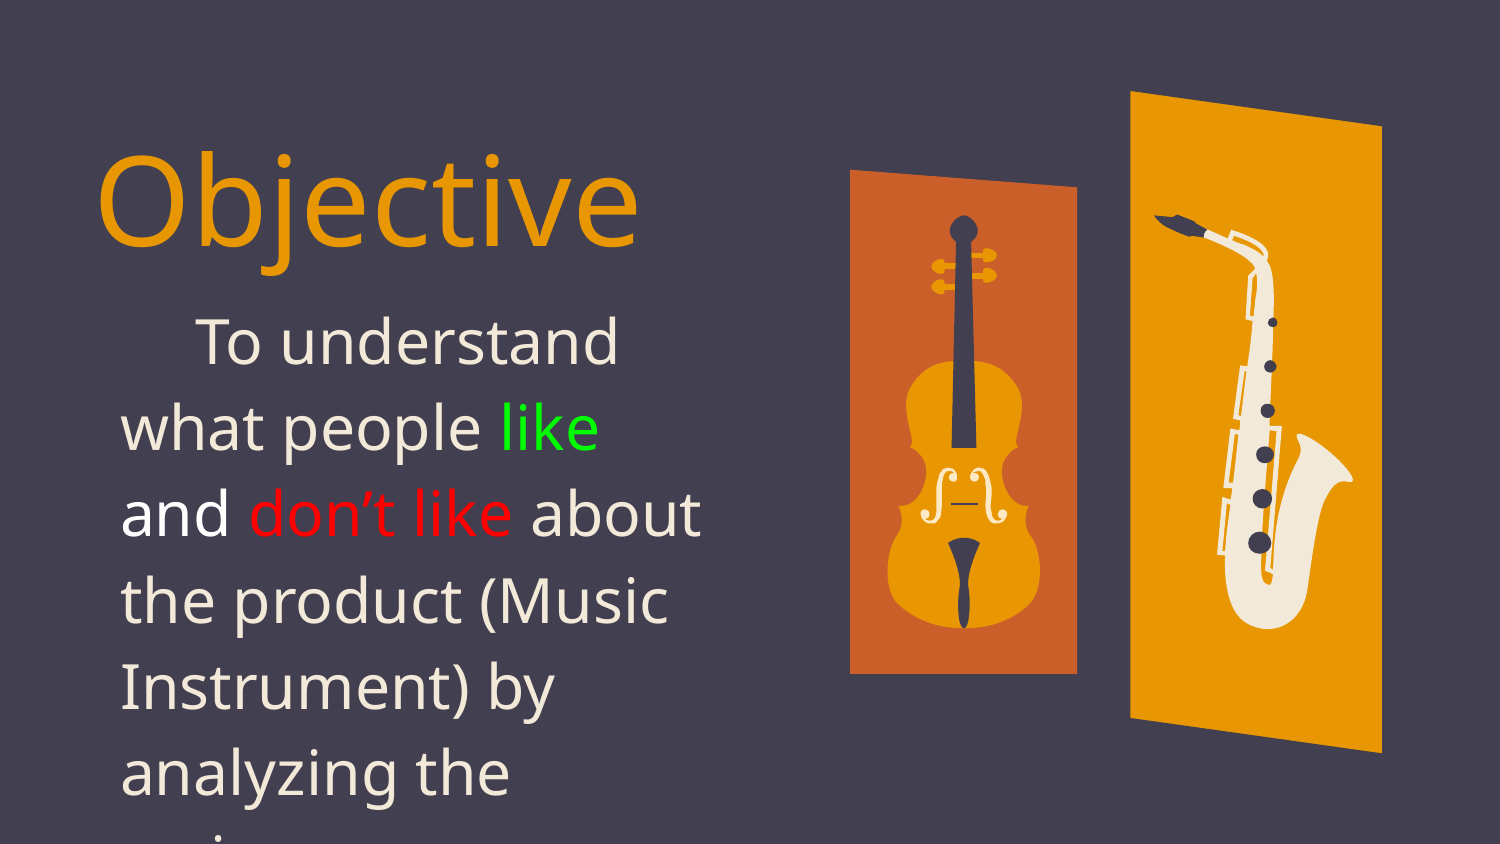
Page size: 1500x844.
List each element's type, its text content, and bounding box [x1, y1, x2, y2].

title Objective [78, 106, 712, 248]
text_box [1153, 214, 1359, 630]
text_box [1129, 90, 1384, 755]
list To understand what people like and don’t like about the product (Music Instrument) by analyzing the reviews. [105, 275, 738, 410]
text_box [850, 169, 1078, 674]
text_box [882, 215, 1045, 629]
